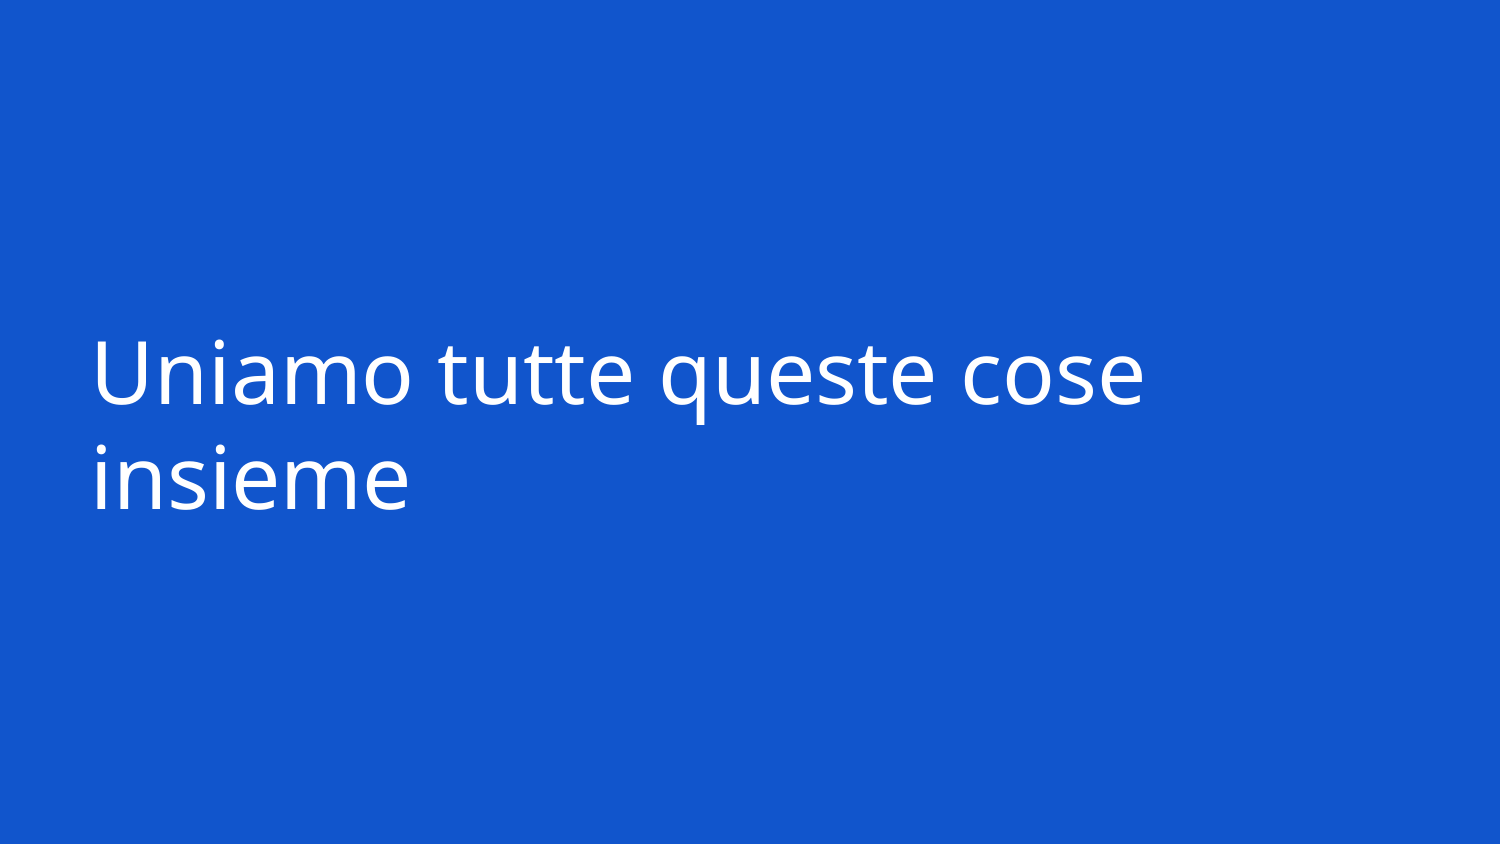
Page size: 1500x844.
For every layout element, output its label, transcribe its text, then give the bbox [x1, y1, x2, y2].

title Uniamo tutte queste cose insieme [75, 338, 1425, 505]
